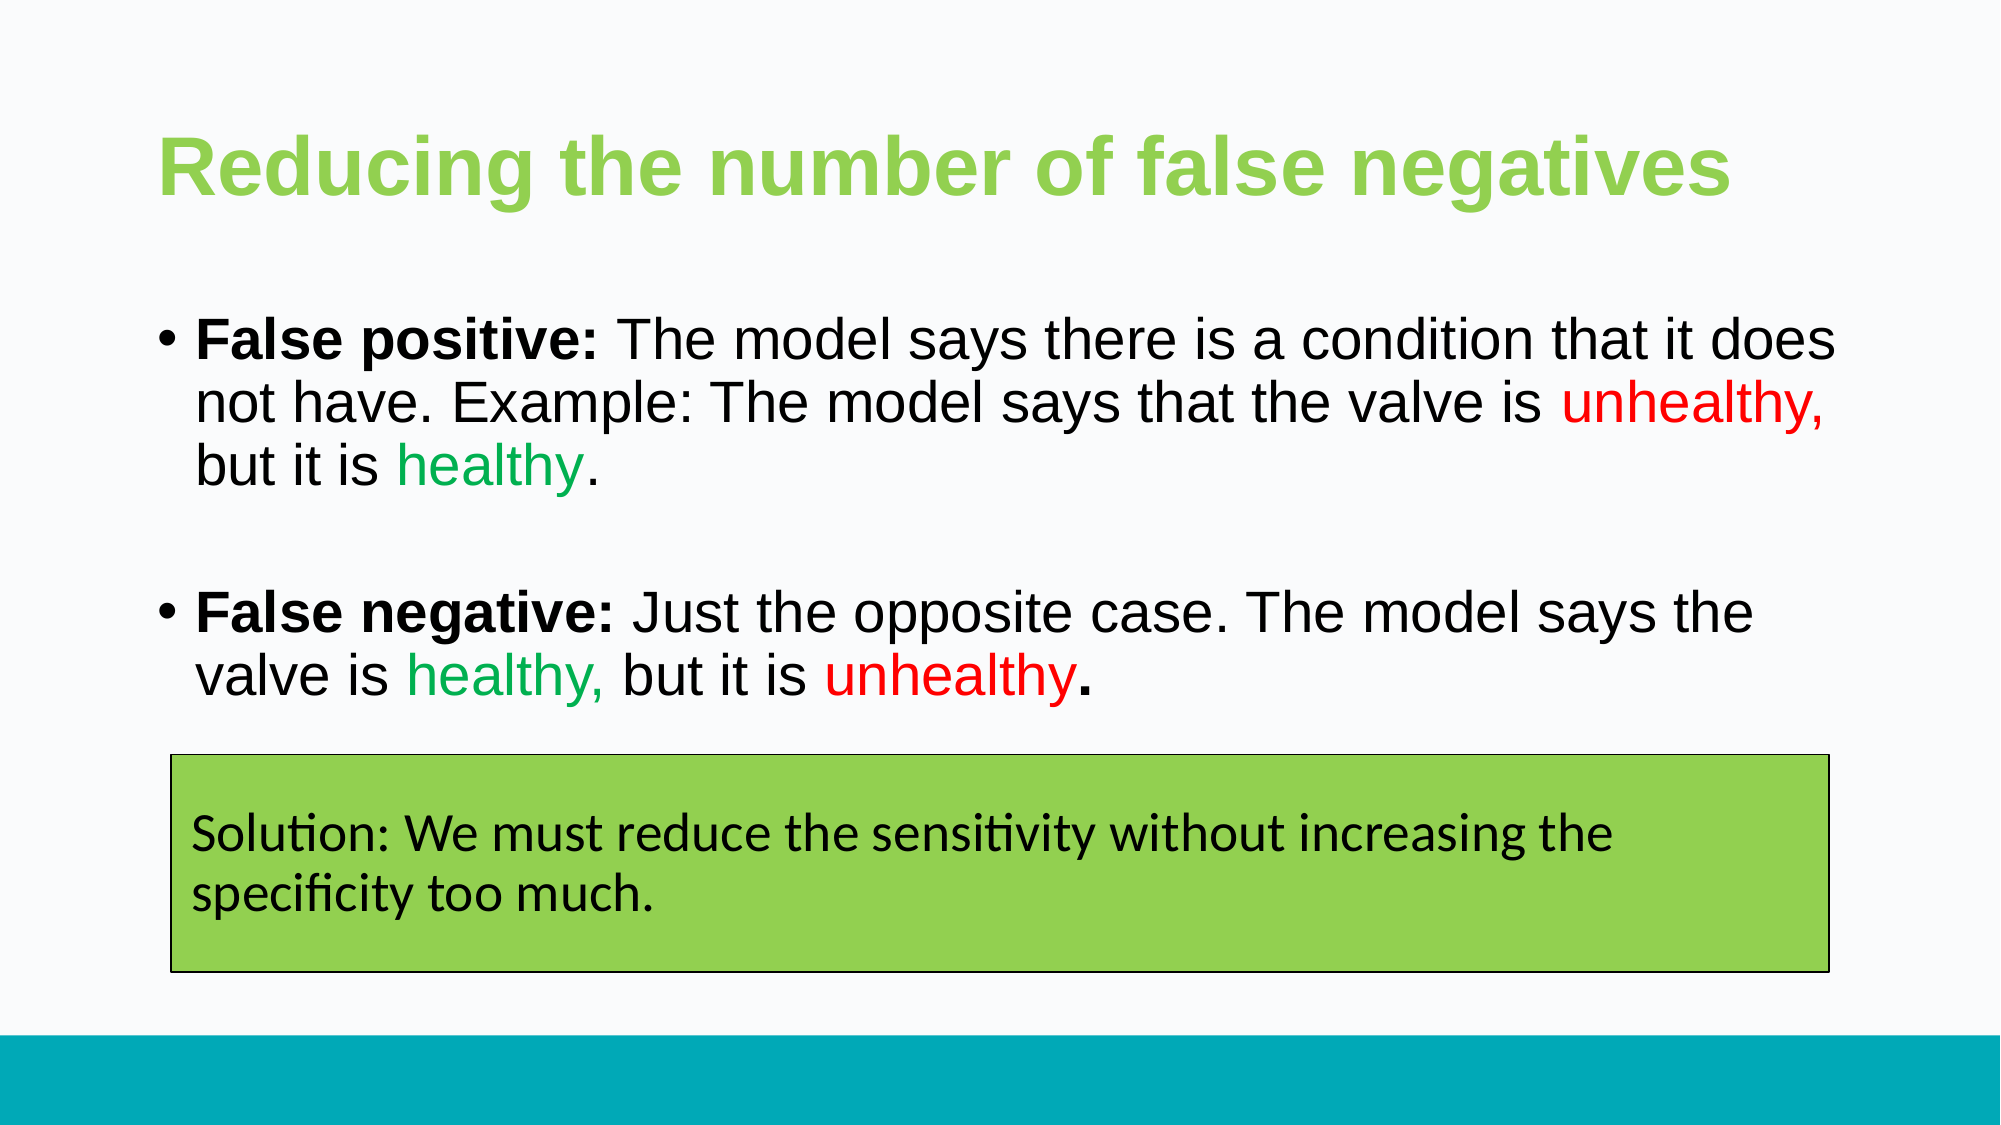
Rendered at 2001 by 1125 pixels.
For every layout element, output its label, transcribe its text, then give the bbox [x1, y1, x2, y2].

text_box Solution: We must reduce the sensitivity without increasing the specificity too much. [171, 754, 1829, 972]
list False positive: The model says there is a condition that it does not have. Example: The model says that the valve is unhealthy, but it is healthy. False negative: Just the opposite case. The model says the valve is healthy, but it is unhealthy. [137, 299, 1863, 1014]
title Reducing the number of false negatives [137, 59, 1863, 278]
